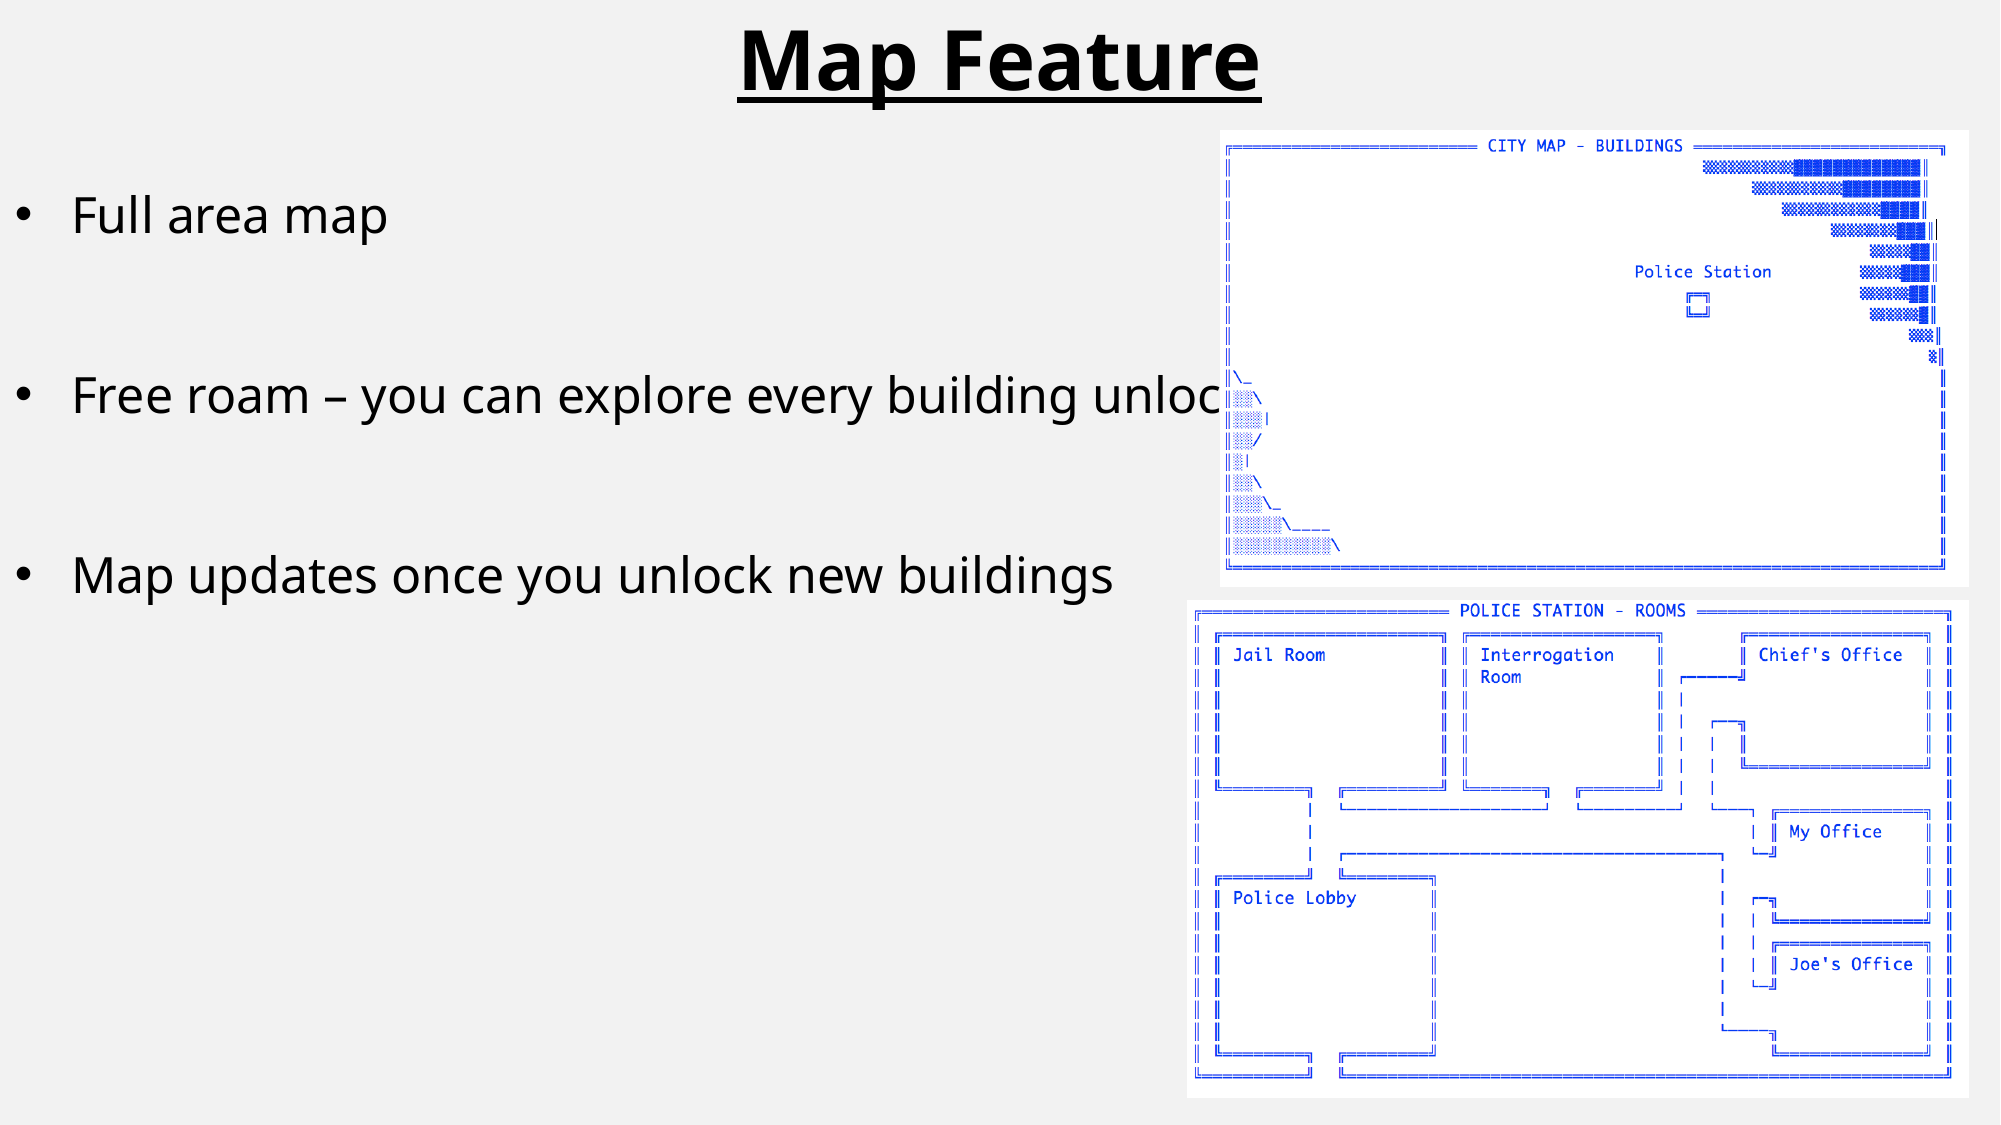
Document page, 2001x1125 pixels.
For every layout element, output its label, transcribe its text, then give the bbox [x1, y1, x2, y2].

picture [1187, 600, 1969, 1098]
text_box Map Feature [0, 0, 2000, 115]
text_box Full area map Free roam – you can explore every building unlocked Map updates once you unlock new buildings [0, 116, 1381, 611]
picture [1220, 130, 1969, 587]
